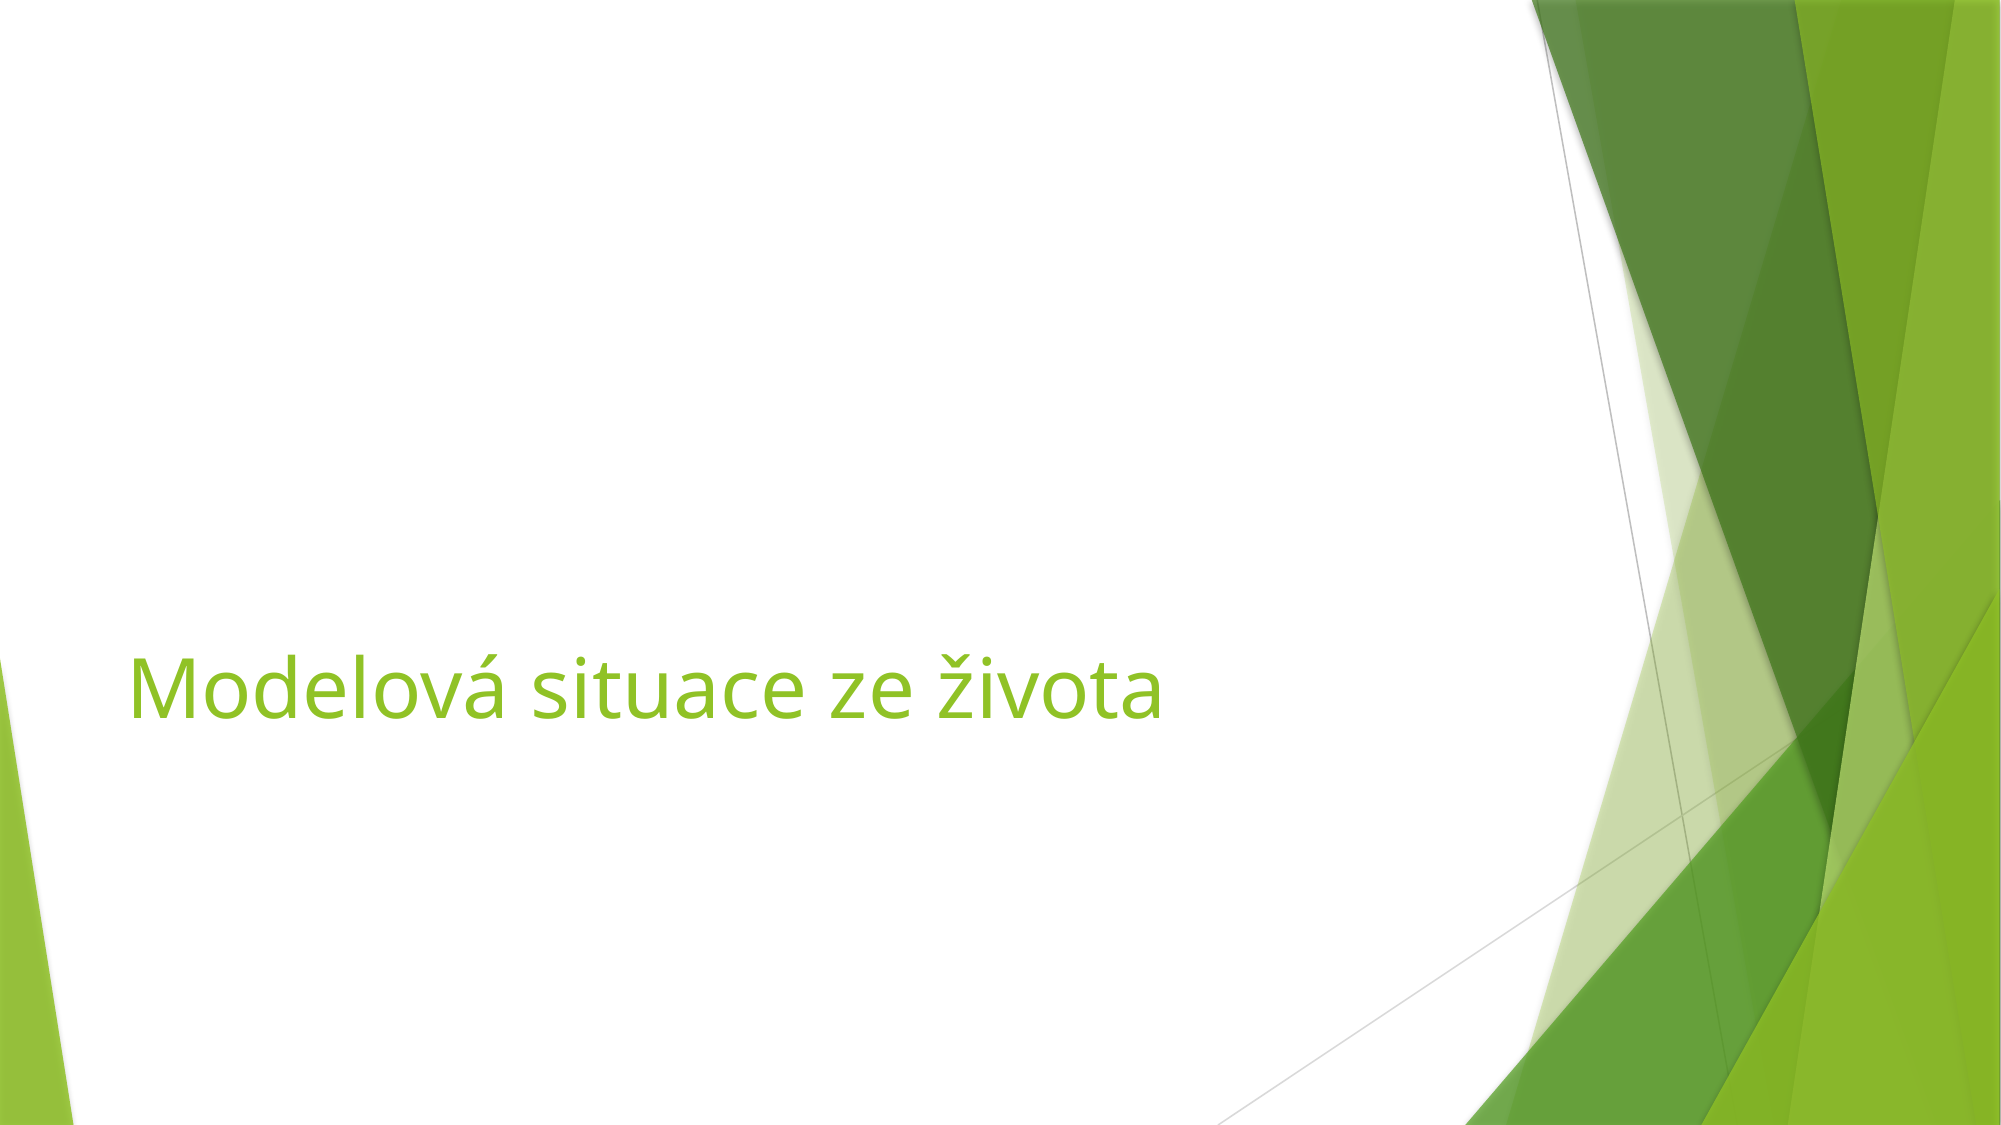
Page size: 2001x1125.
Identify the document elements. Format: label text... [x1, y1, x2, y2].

title Modelová situace ze života [111, 443, 1522, 743]
